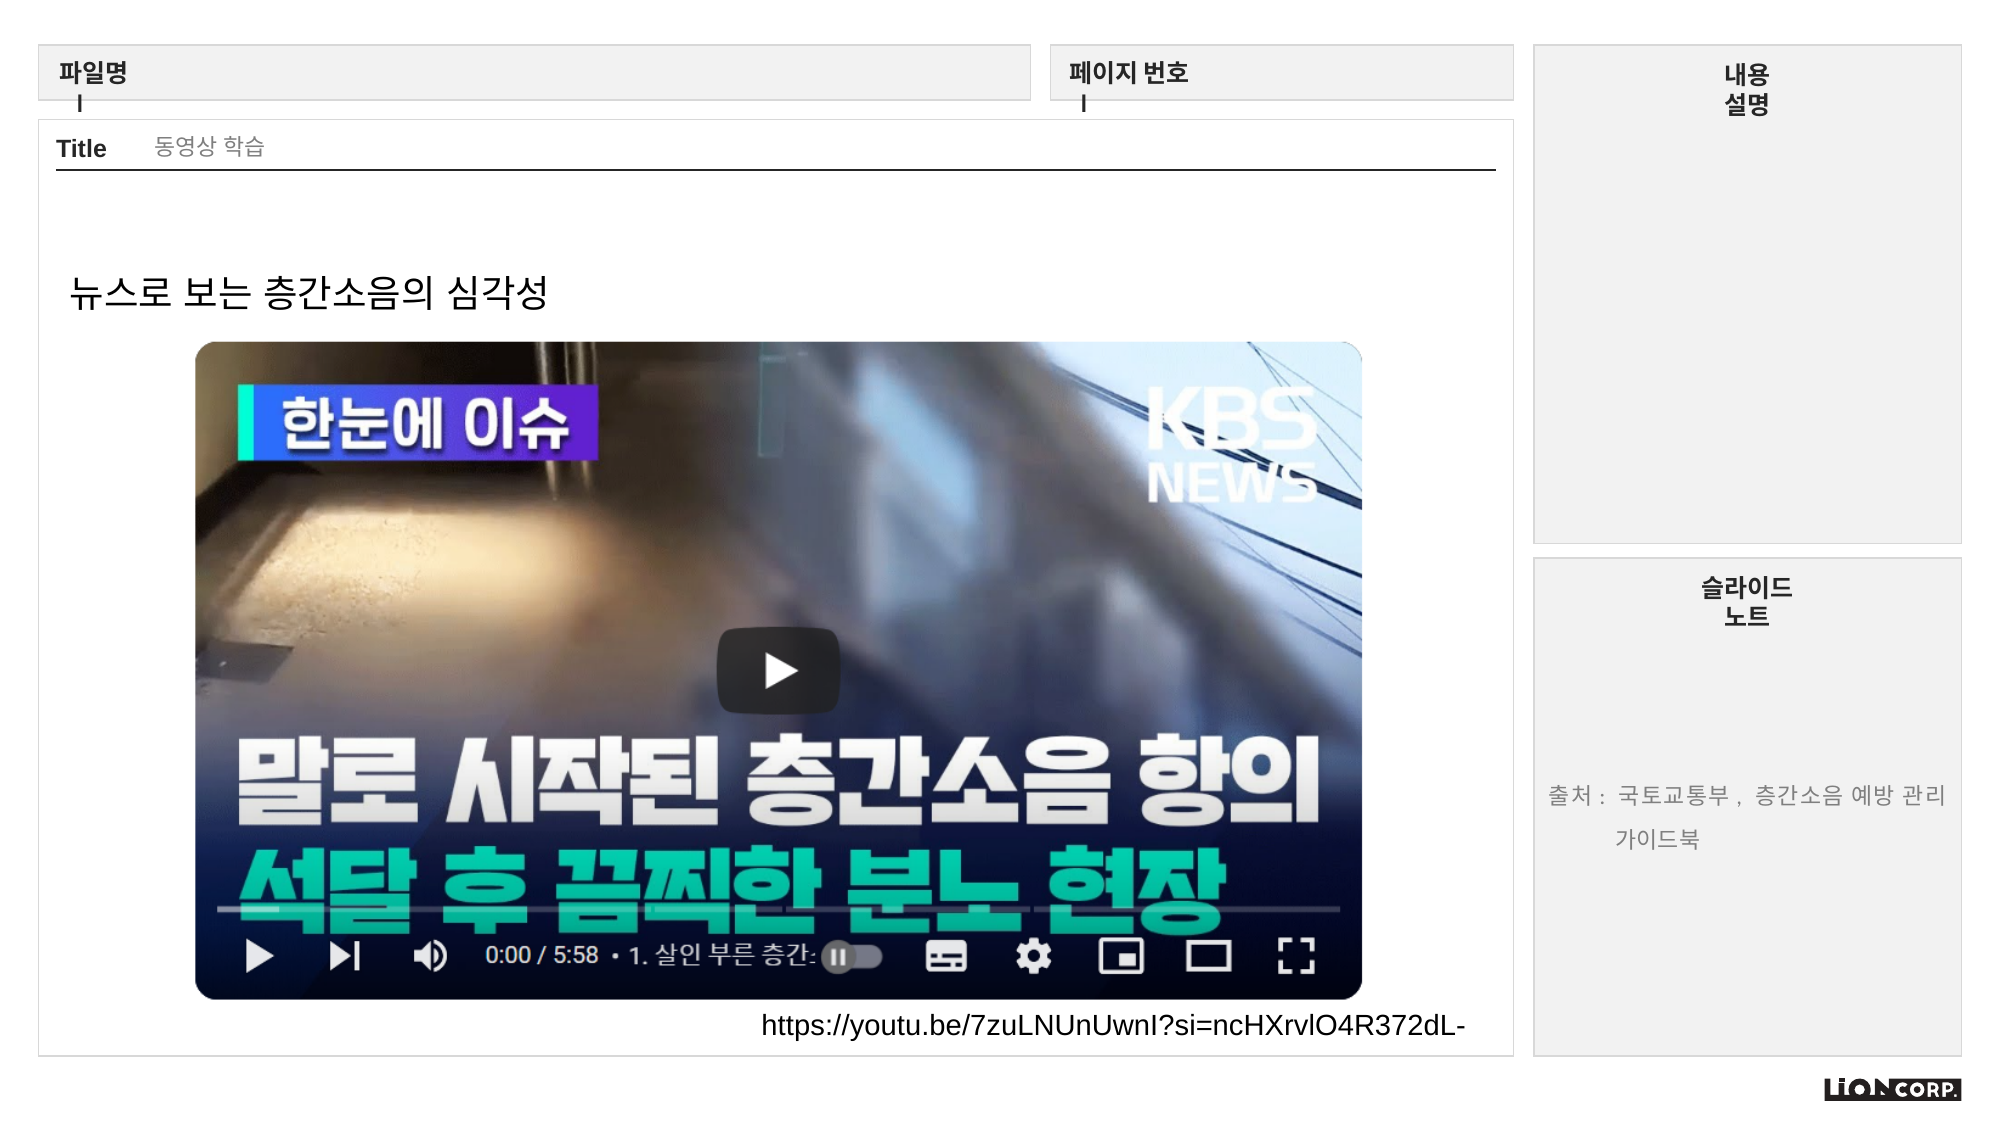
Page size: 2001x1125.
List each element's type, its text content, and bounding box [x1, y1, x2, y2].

text_box https://youtu.be/7zuLNUnUwnI?si=ncHXrvlO4R372dL- [746, 998, 1485, 1049]
list 출처: 국토교통부, 층간소음 예방 관리 가이드북 [1533, 562, 1962, 1057]
picture [192, 337, 1367, 1007]
list 동영상 학습 [139, 122, 1497, 174]
text_box 뉴스로 보는 층간소음의 심각성 [54, 227, 1472, 428]
